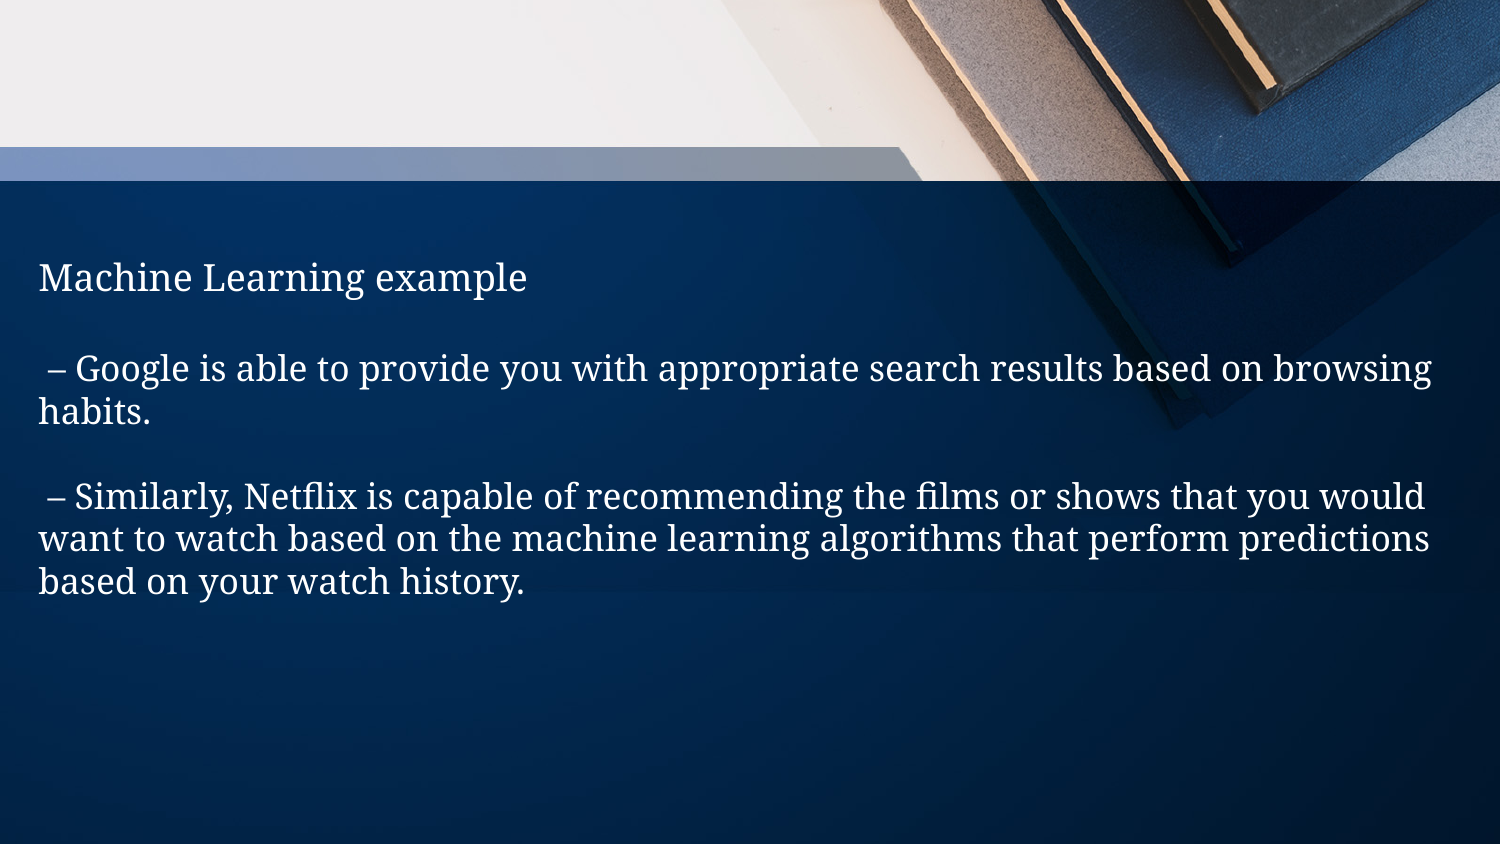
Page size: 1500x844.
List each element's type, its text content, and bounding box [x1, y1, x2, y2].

picture [0, 0, 1500, 844]
text_box Machine Learning example – Google is able to provide you with appropriate search results based on browsing habits. – Similarly, Netflix is capable of recommending the films or shows that you would want to watch based on the machine learning algorithms that perform predictions based on your watch history. [23, 246, 1475, 609]
